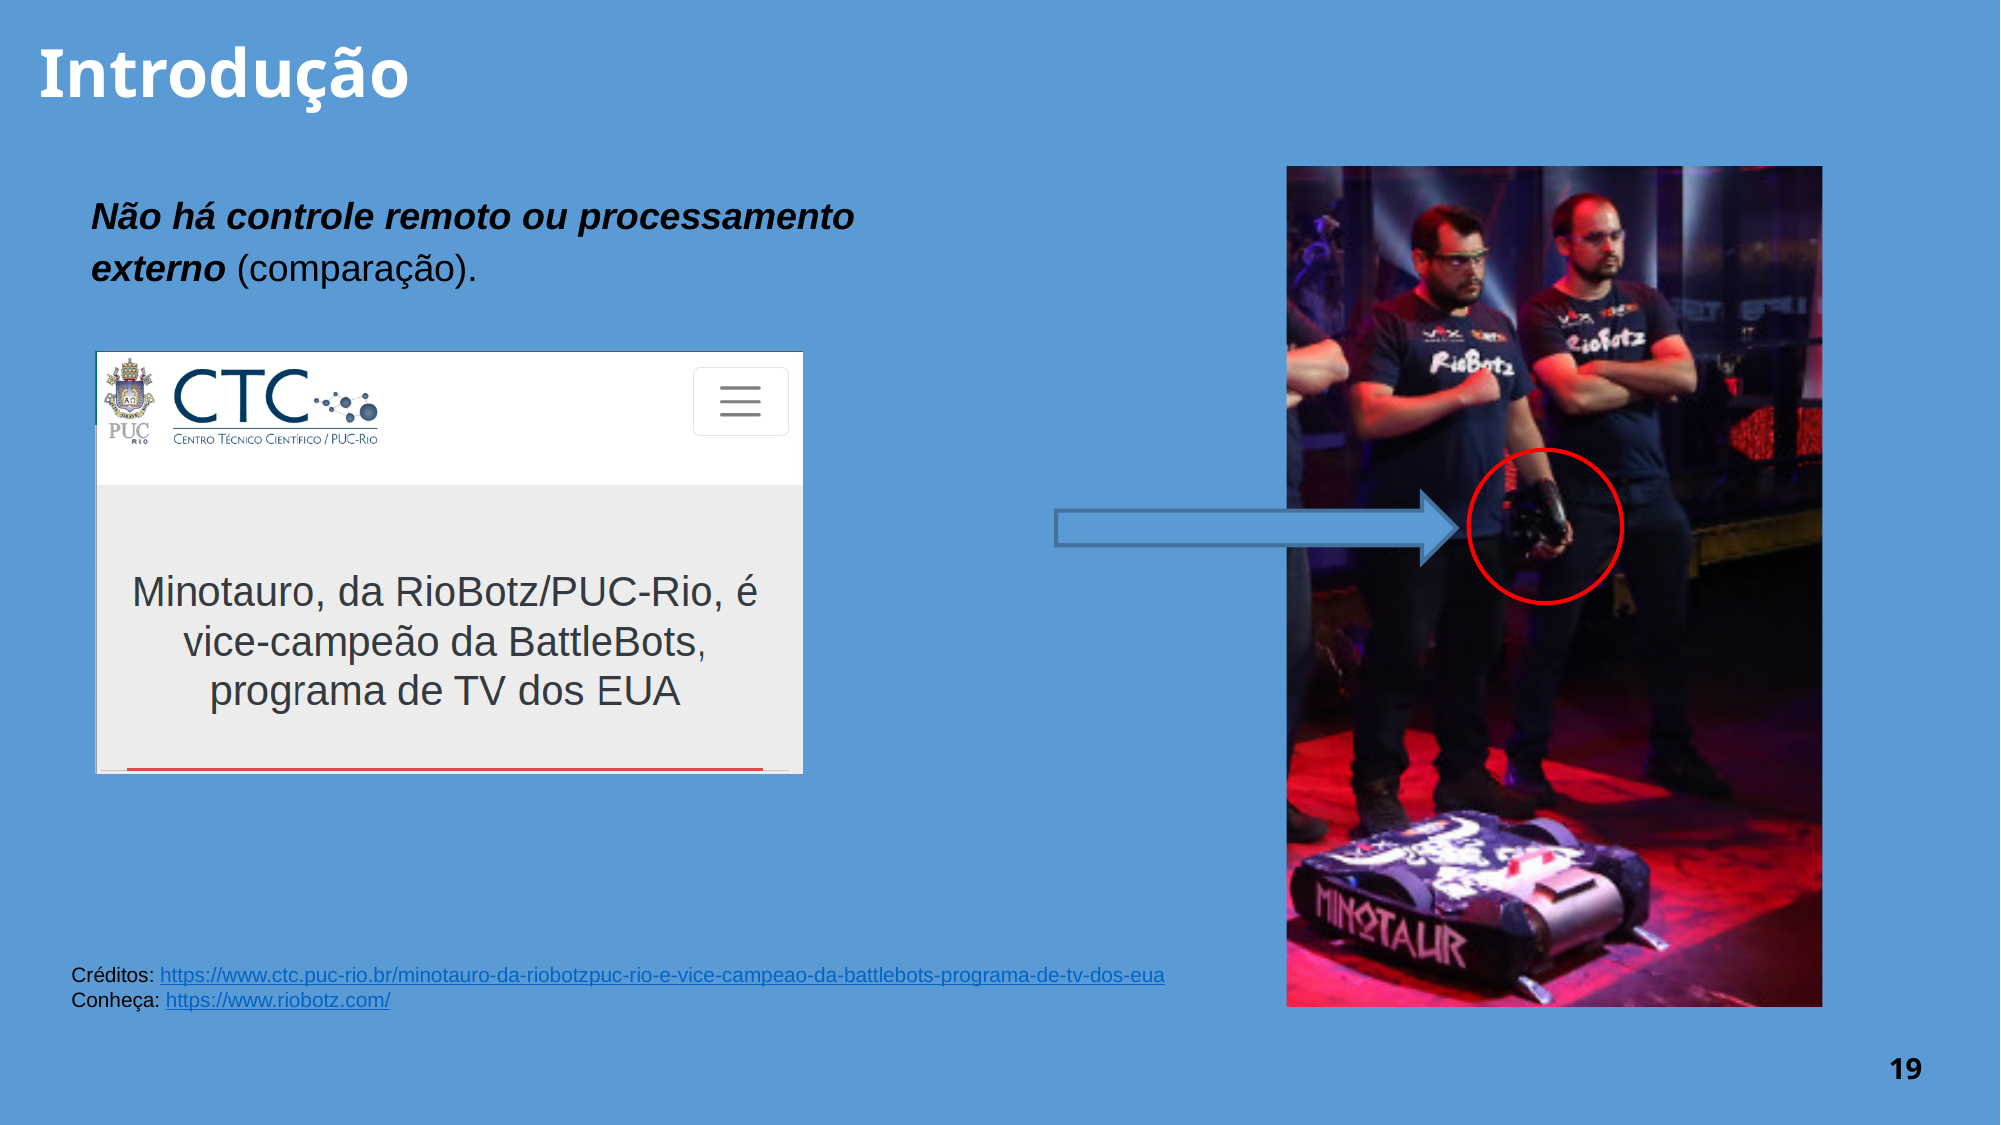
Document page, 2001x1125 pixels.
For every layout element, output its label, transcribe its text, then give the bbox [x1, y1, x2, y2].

picture [1286, 165, 1823, 1007]
text_box [1054, 508, 1281, 548]
picture [95, 350, 803, 774]
text_box Introdução [25, 23, 2000, 119]
text_box Não há controle remoto ou processamento externo (comparação). [57, 170, 940, 933]
text_box Créditos: https://www.ctc.puc-rio.br/minotauro-da-riobotzpuc-rio-e-vice-campeao-da-battlebots-programa-de-tv-dos-eua Conheça: https://www.riobotz.com/ [56, 954, 1383, 1019]
